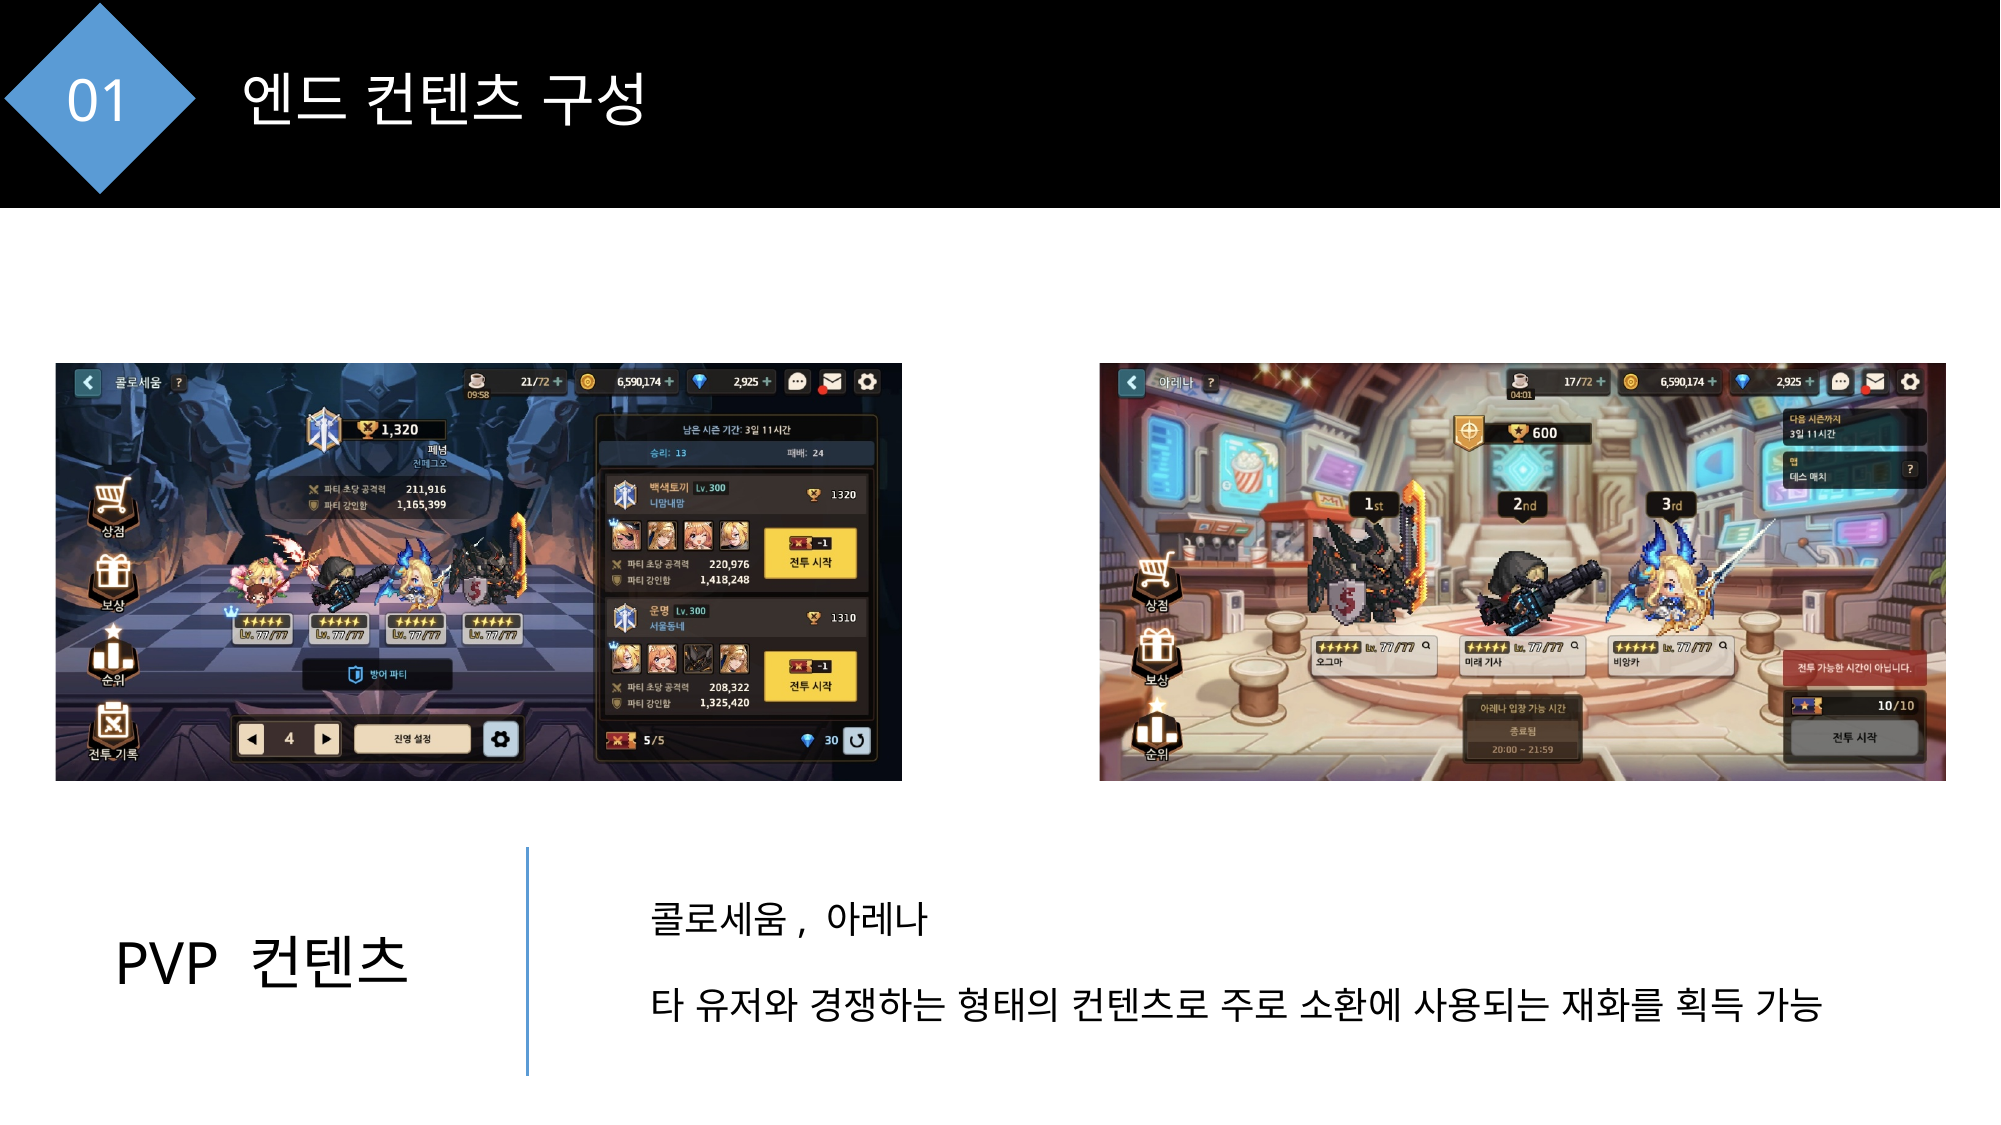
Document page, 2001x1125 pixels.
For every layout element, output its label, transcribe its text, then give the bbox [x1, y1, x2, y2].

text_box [32, 30, 168, 167]
text_box 엔드 컨텐츠 구성 [226, 55, 936, 141]
text_box 타 유저와 경쟁하는 형태의 컨텐츠로 주로 소환에 사용되는 재화를 획득 가능 [635, 974, 1860, 1035]
text_box [0, 0, 2000, 209]
picture [1099, 363, 1946, 781]
picture [55, 363, 902, 781]
text_box PVP 컨텐츠 [99, 918, 449, 1004]
text_box 콜로세움, 아레나 [635, 888, 1130, 949]
